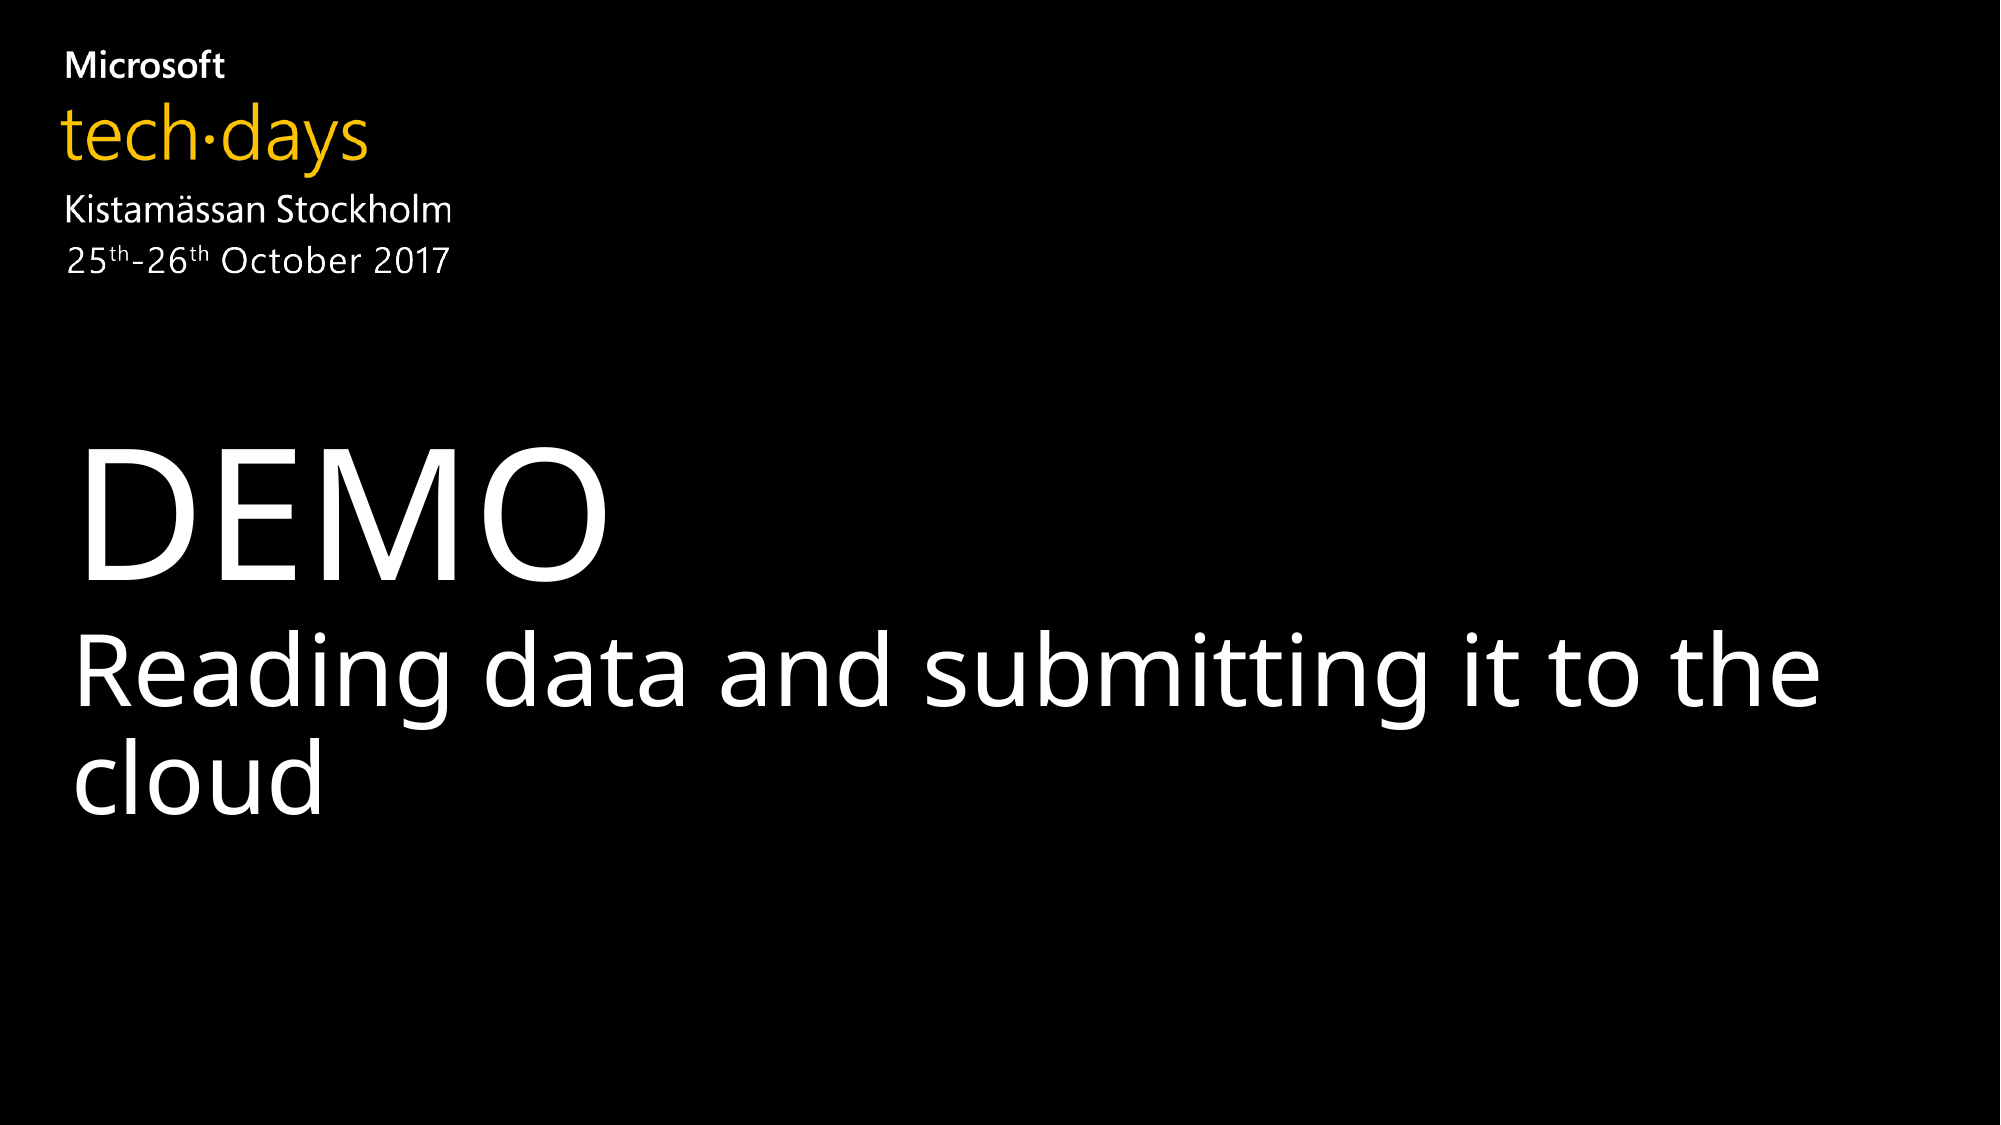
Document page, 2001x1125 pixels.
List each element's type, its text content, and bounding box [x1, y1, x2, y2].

picture [60, 49, 451, 228]
picture [63, 233, 452, 297]
text_box DEMO Reading data and submitting it to the cloud [56, 414, 2000, 716]
